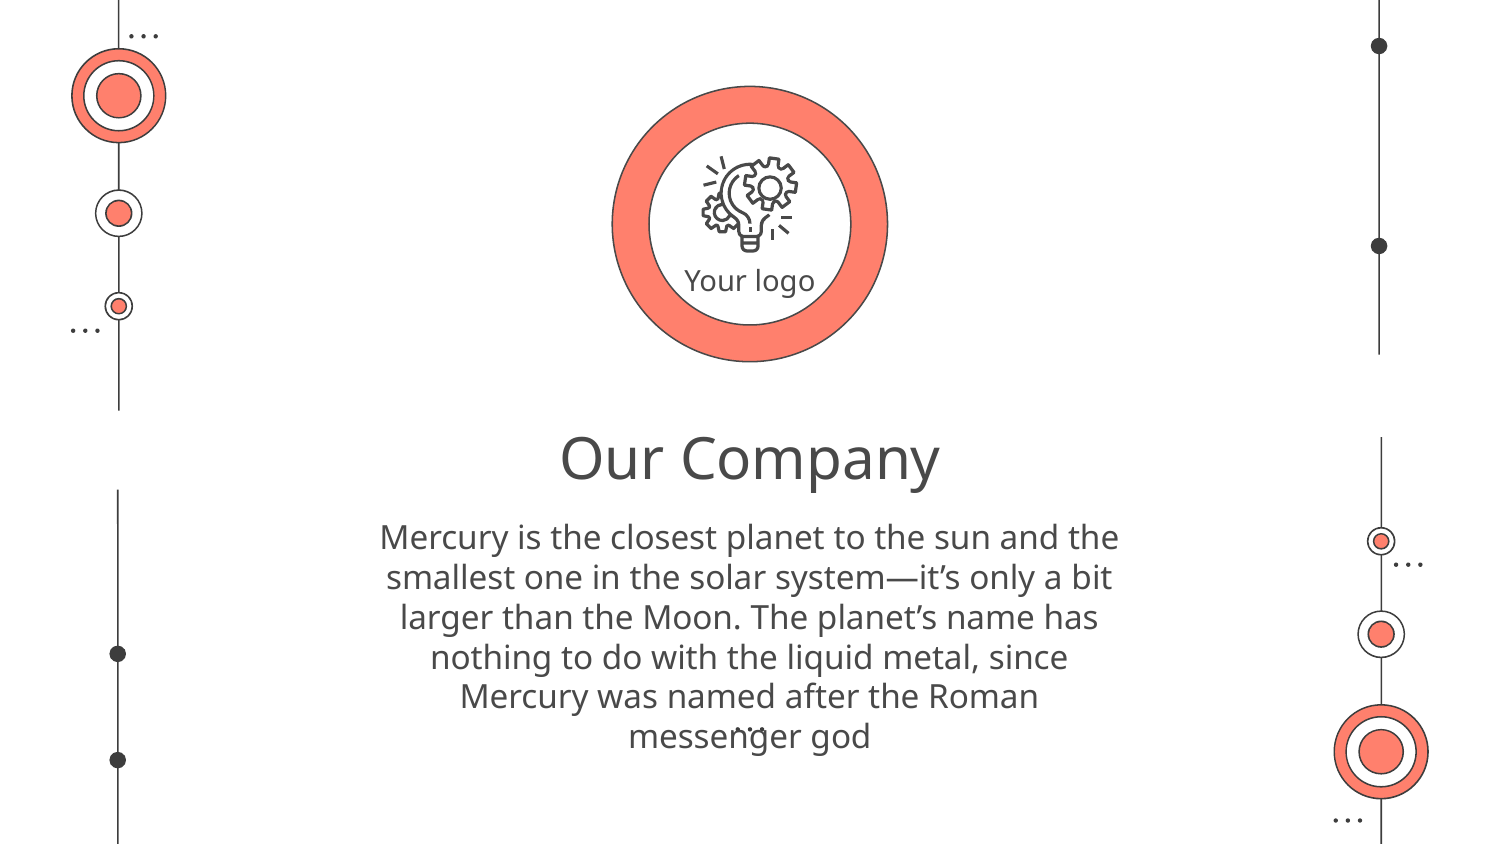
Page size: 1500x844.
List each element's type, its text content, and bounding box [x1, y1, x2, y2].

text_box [701, 155, 799, 253]
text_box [611, 86, 888, 362]
subtitle Mercury is the closest planet to the sun and the smallest one in the solar system—it’s only a bit larger than the Moon. The planet’s name has nothing to do with the liquid metal, since Mercury was named after the Roman messenger god [355, 501, 1145, 687]
title Our Company [355, 406, 1145, 501]
